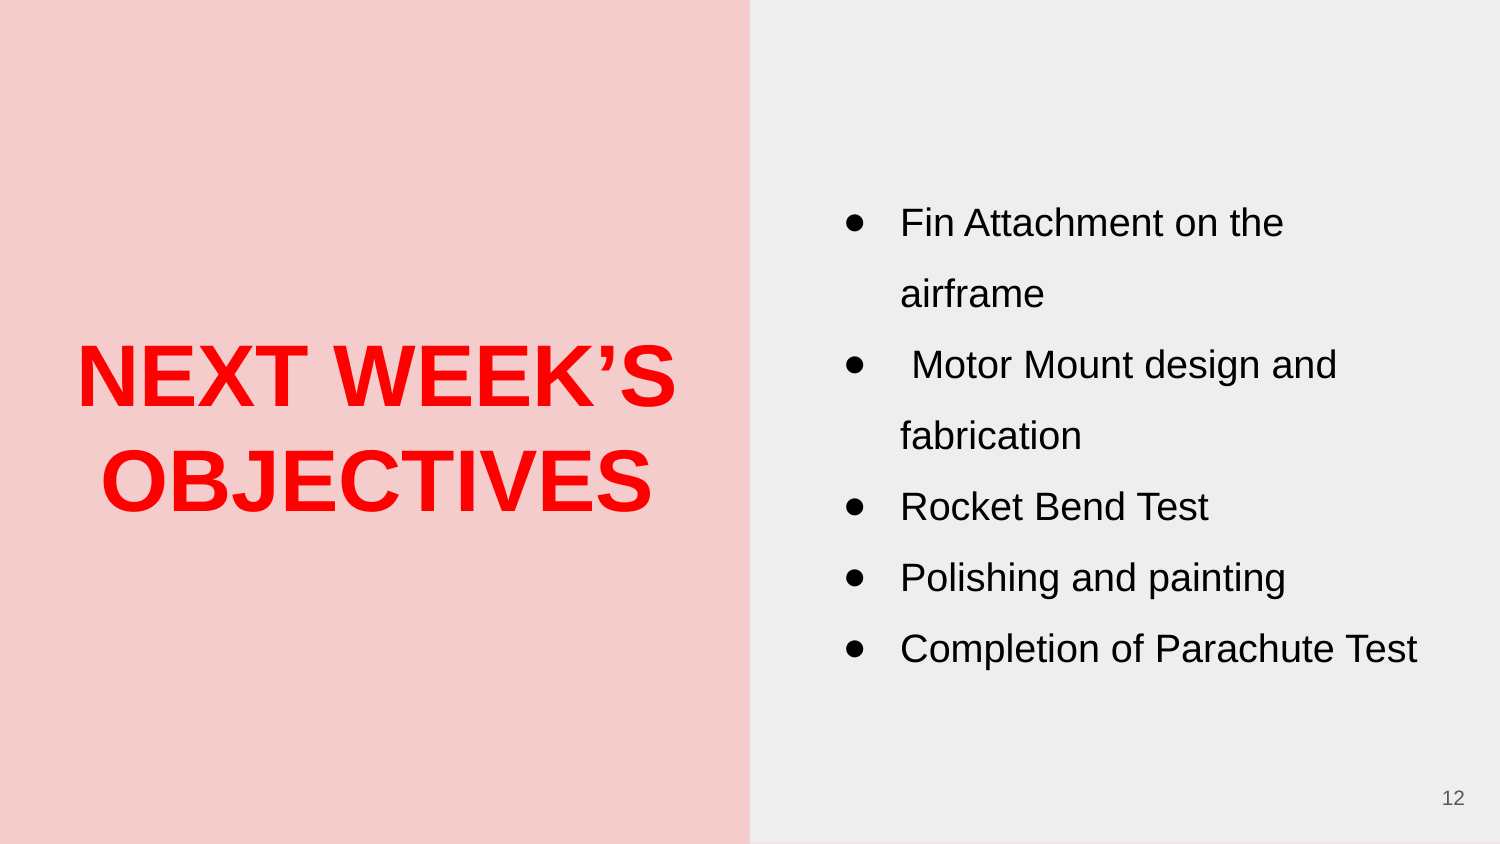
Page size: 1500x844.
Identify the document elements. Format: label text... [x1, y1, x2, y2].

list Fin Attachment on the airframe Motor Mount design and fabrication Rocket Bend Test Polishing and painting Completion of Parachute Test [810, 118, 1440, 725]
slide_number 12 [1389, 764, 1480, 830]
title NEXT WEEK’S OBJECTIVES [45, 300, 710, 544]
